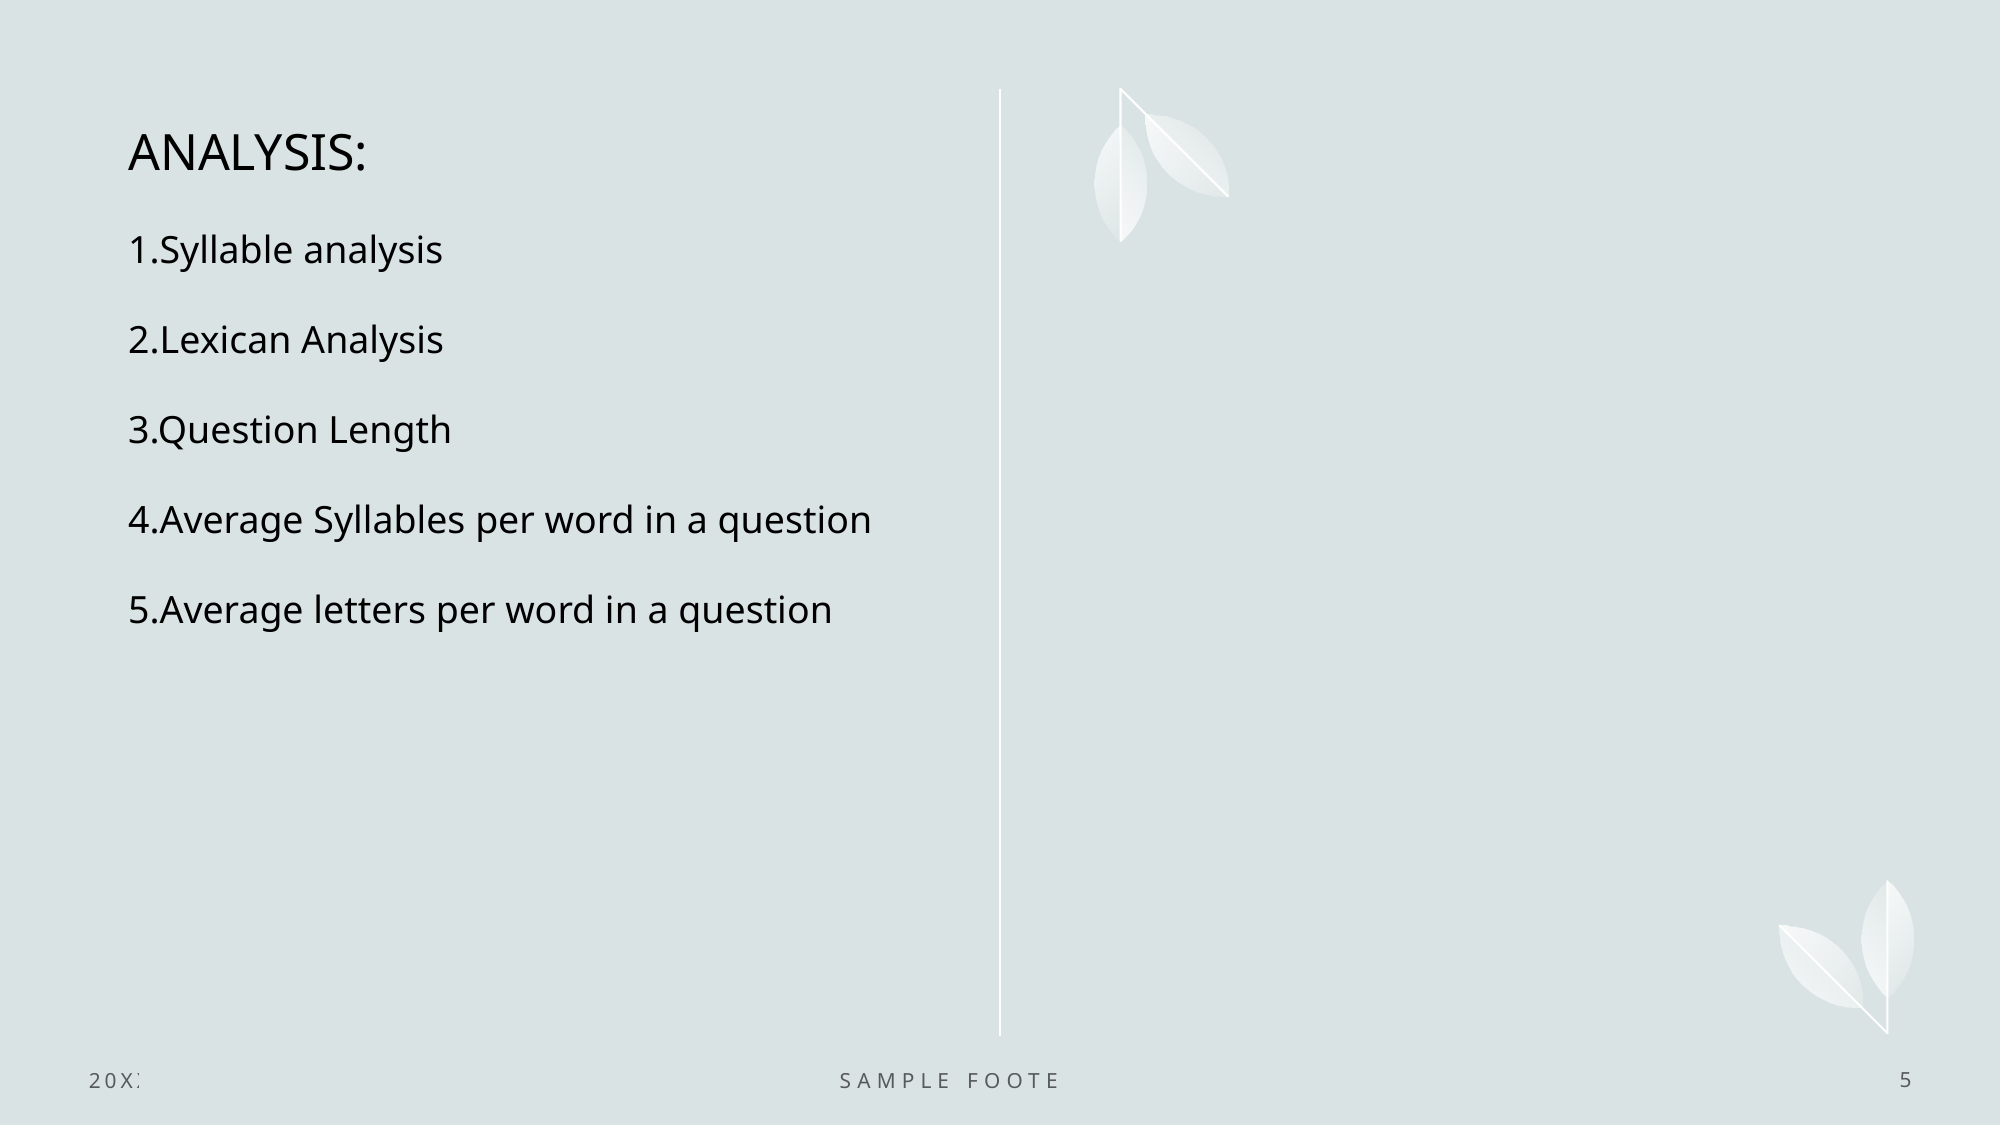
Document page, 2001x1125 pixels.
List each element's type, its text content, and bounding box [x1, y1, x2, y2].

text_box ANALYSIS: 1.Syllable analysis 2.Lexican Analysis 3.Question Length 4.Average Syllables per word in a question 5.Average letters per word in a question [113, 113, 1363, 683]
